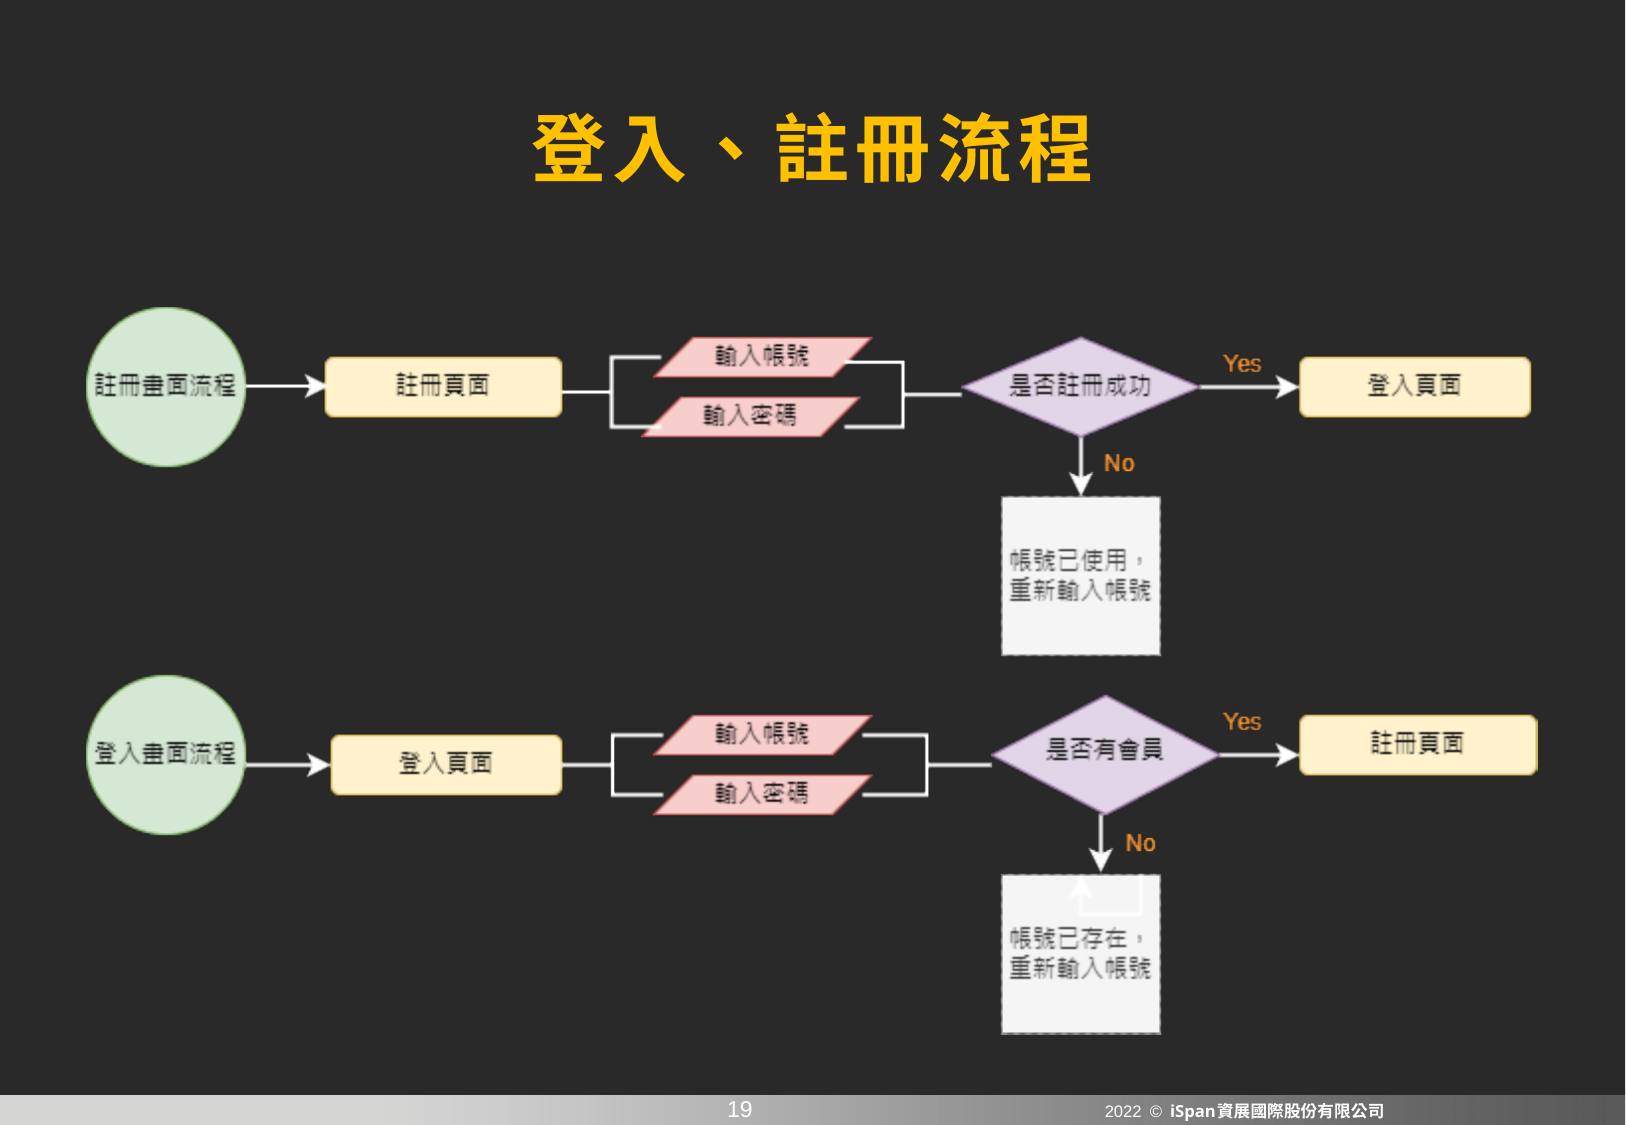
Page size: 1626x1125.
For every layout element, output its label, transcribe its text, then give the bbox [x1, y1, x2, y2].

picture [0, 0, 1626, 1125]
text_box 登入、註冊流程 [103, 89, 1522, 204]
